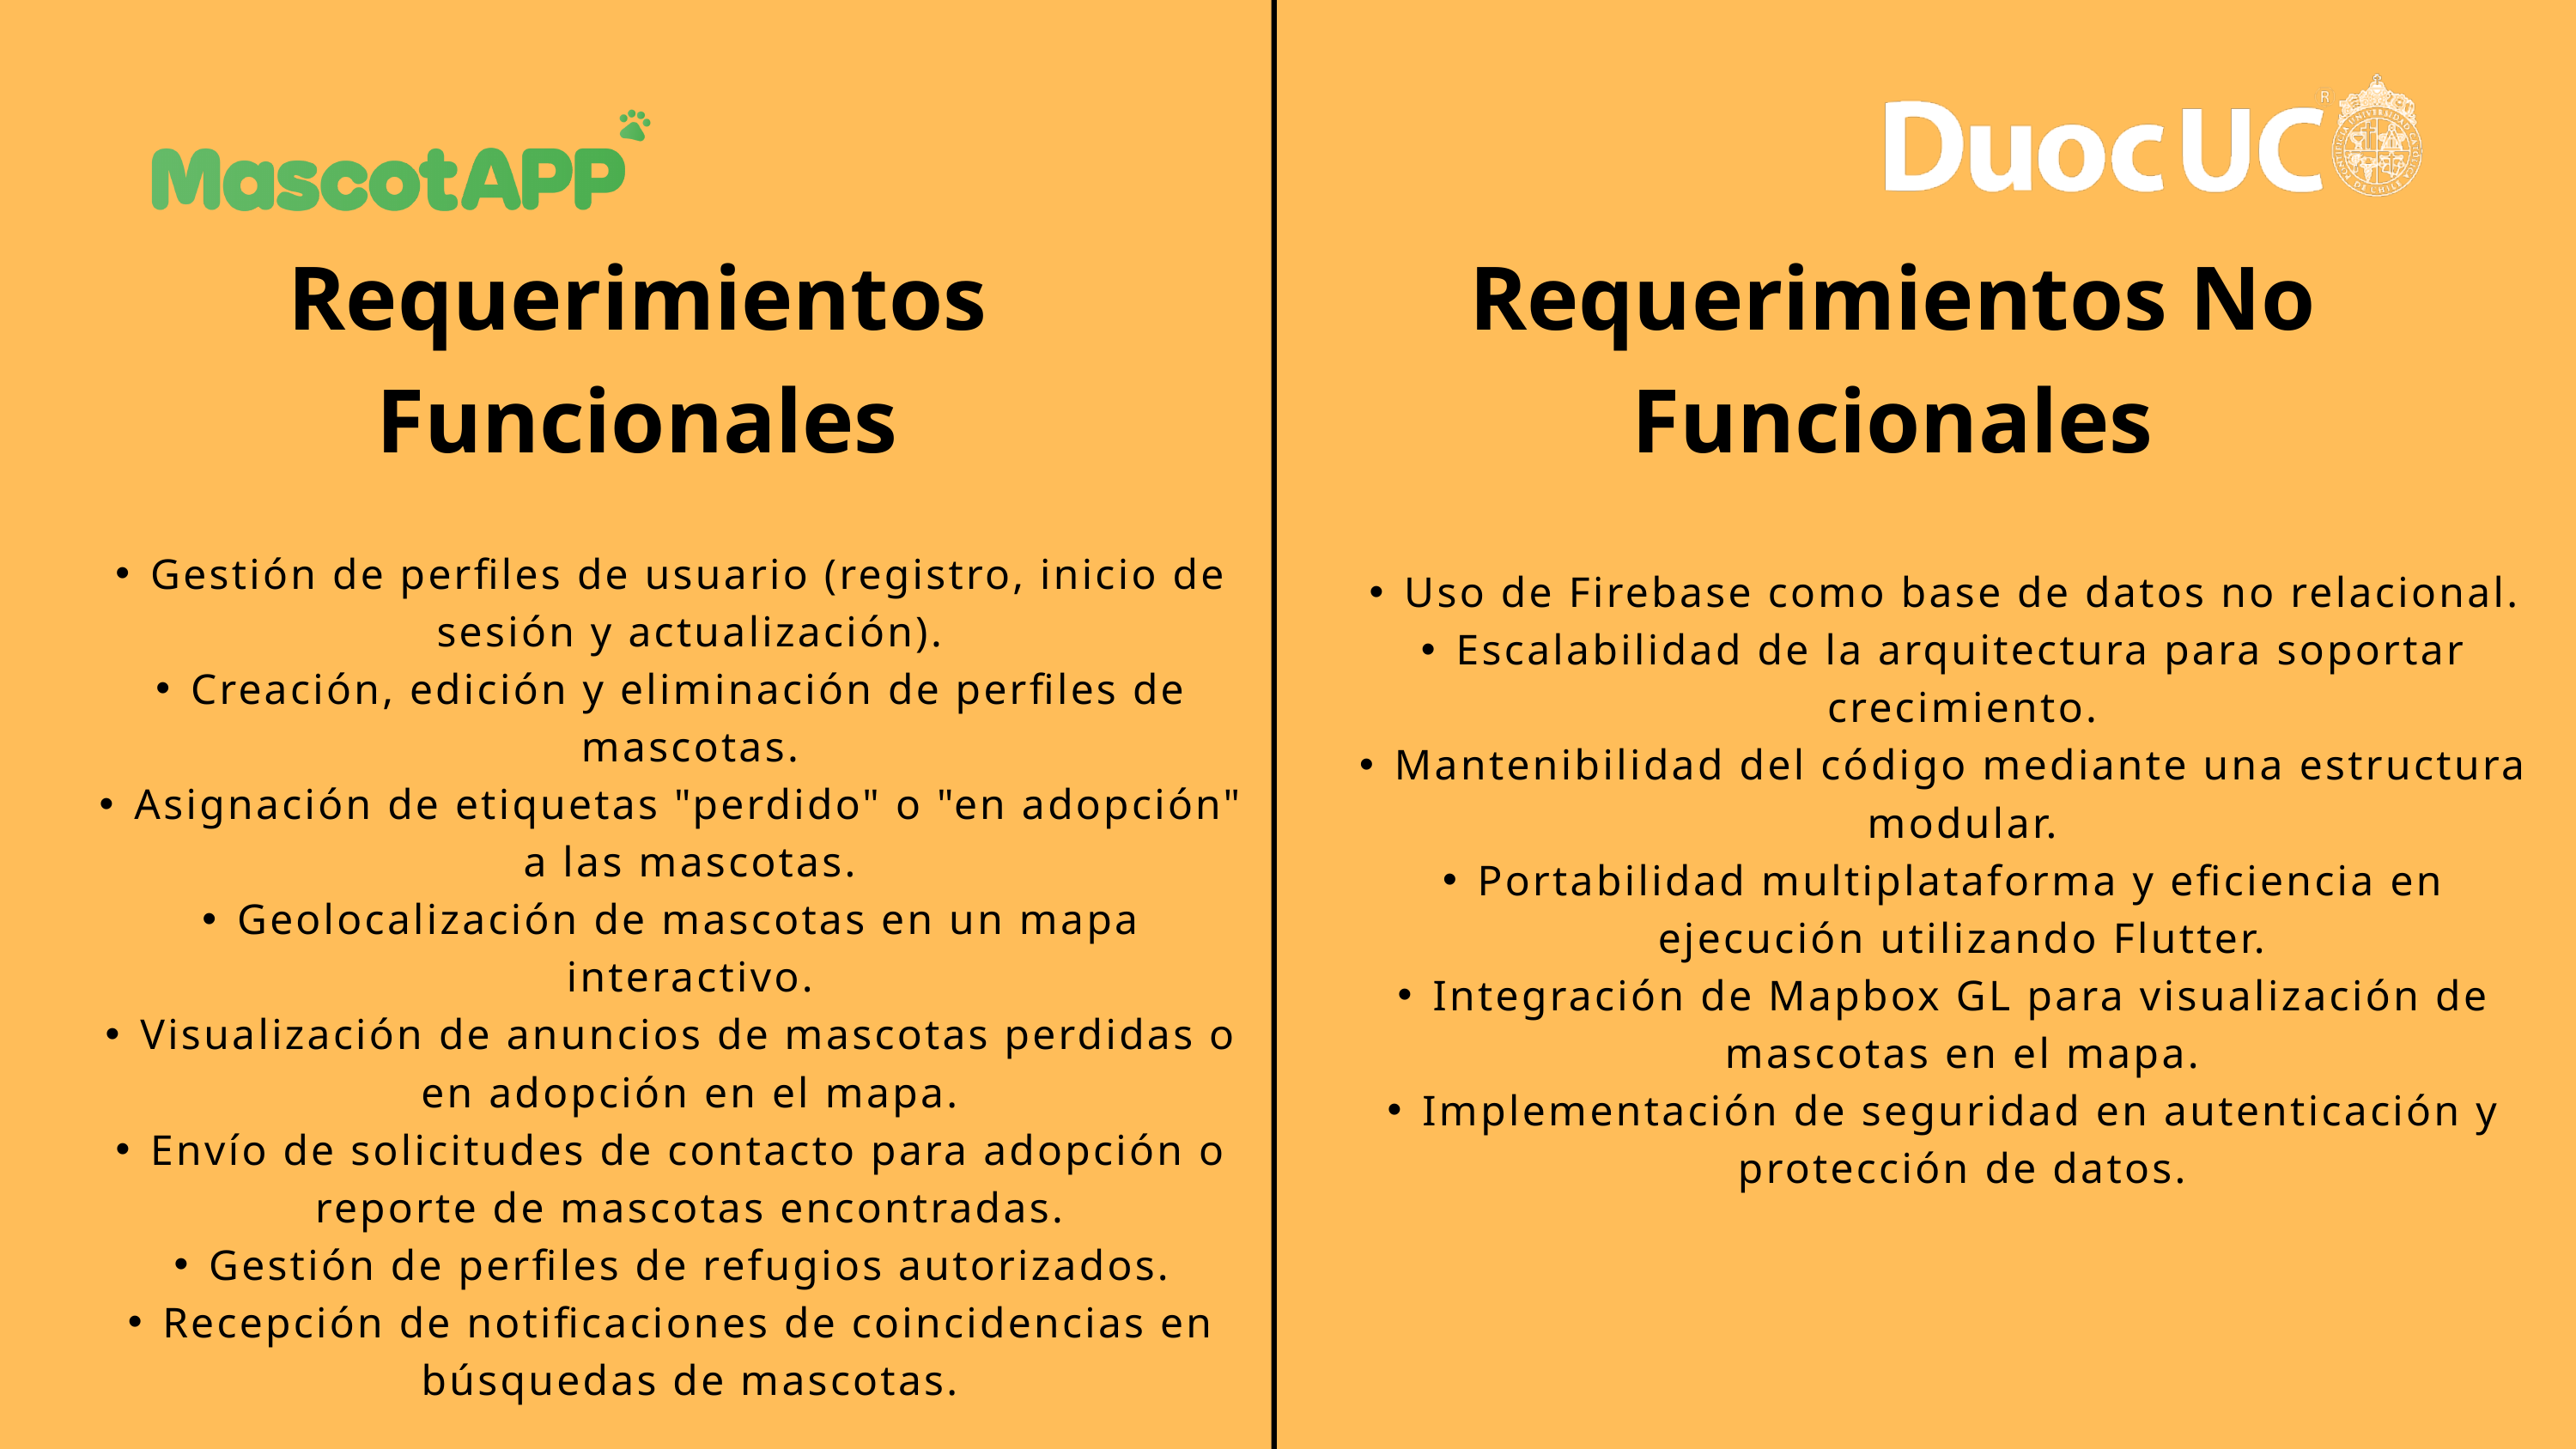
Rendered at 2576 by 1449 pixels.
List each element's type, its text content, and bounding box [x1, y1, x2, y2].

text_box [144, 101, 655, 219]
text_box [1871, 70, 2432, 219]
text_box Uso de Firebase como base de datos no relacional. Escalabilidad de la arquitectura para soportar crecimiento. Mantenibilidad del código mediante una estructura modular. Portabilidad multiplataforma y eficiencia en ejecución utilizando Flutter. Integración de Mapbox GL para visualización de mascotas en el mapa. Implementación de seguridad en autenticación y protección de datos. [1313, 558, 2542, 1250]
text_box Gestión de perfiles de usuario (registro, inicio de sesión y actualización). Creación, edición y eliminación de perfiles de mascotas. Asignación de etiquetas "perdido" o "en adopción" a las mascotas. Geolocalización de mascotas en un mapa interactivo. Visualización de anuncios de mascotas perdidas o en adopción en el mapa. Envío de solicitudes de contacto para adopción o reporte de mascotas encontradas. Gestión de perfiles de refugios autorizados. Recepción de notificaciones de coincidencias en búsquedas de mascotas. [57, 539, 1253, 1449]
text_box Requerimientos Funcionales [144, 225, 1130, 470]
text_box Requerimientos No Funcionales [1371, 225, 2414, 470]
